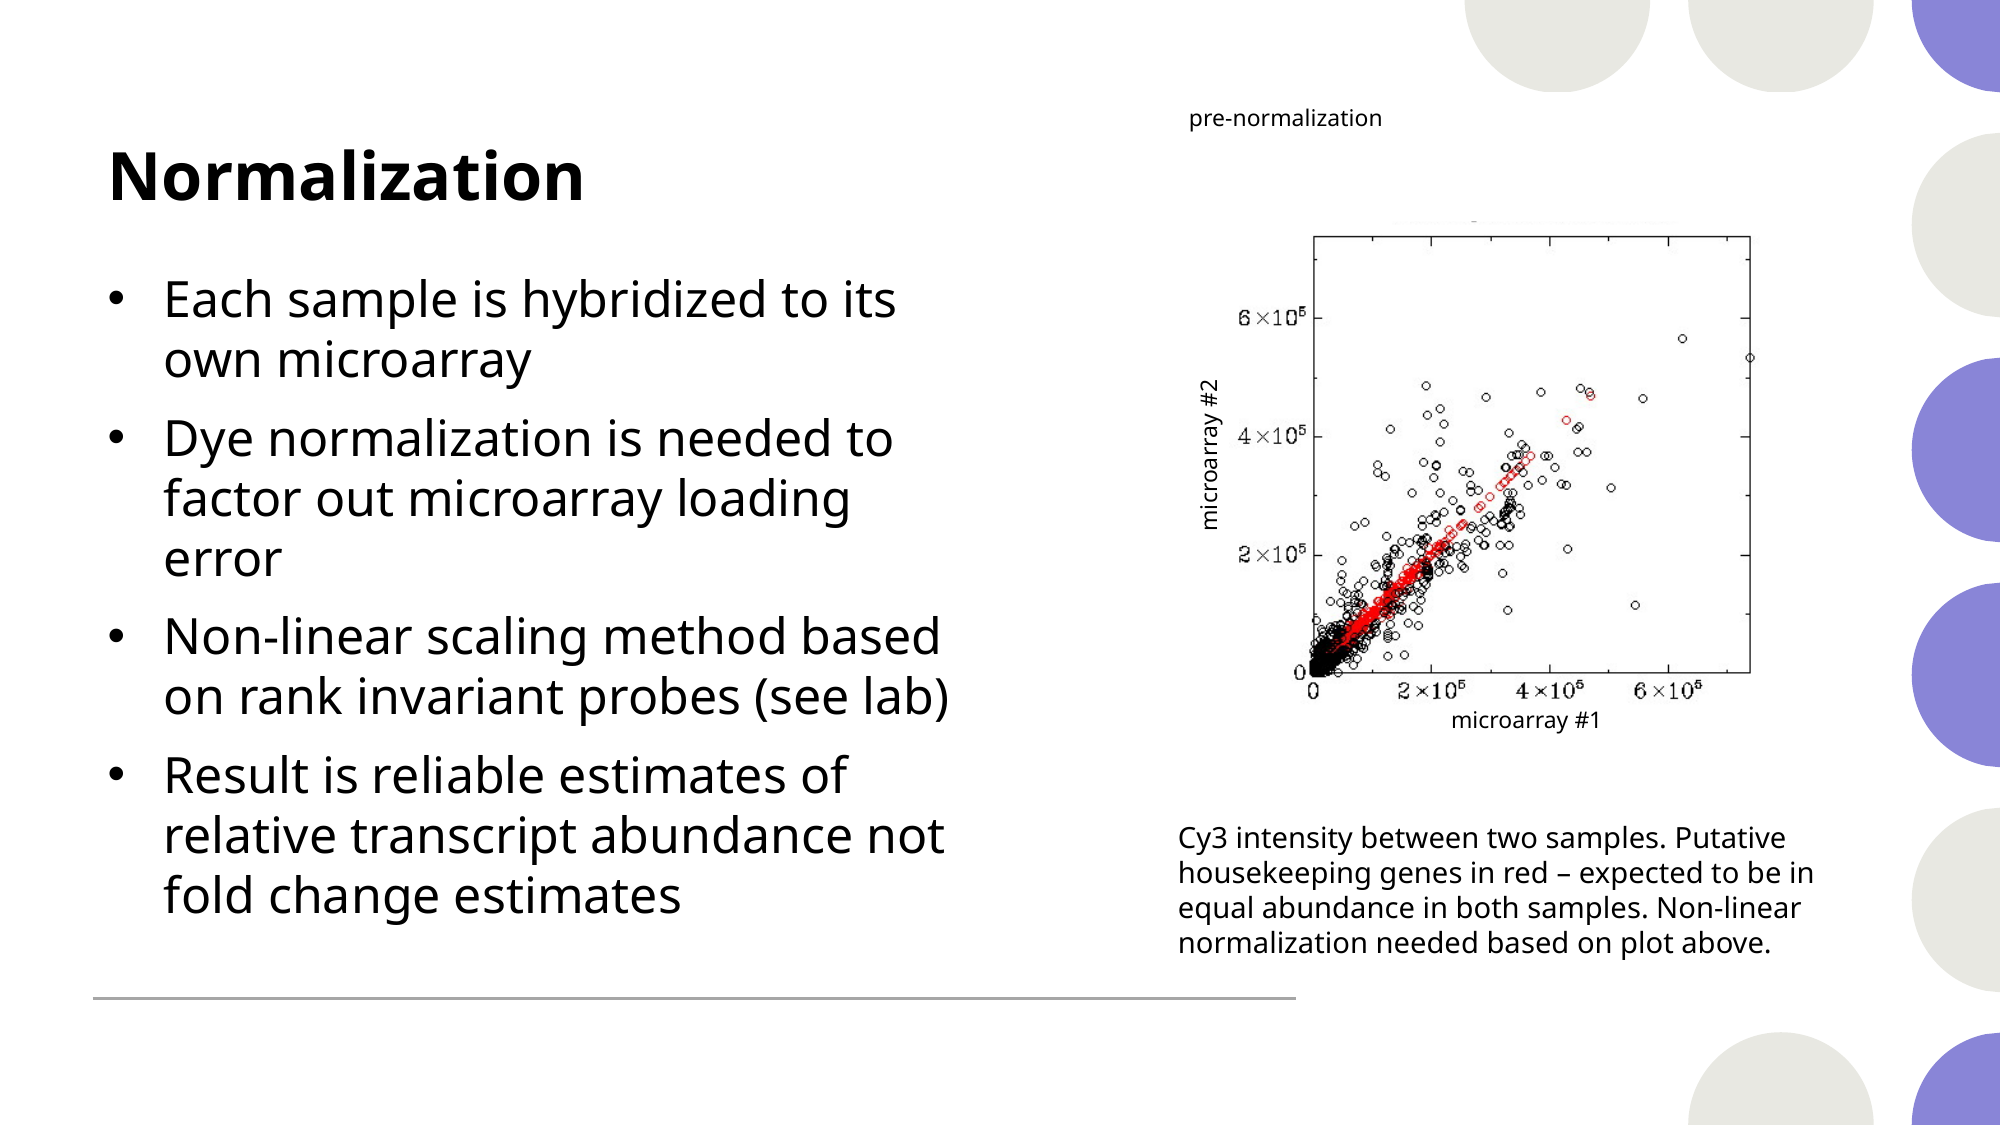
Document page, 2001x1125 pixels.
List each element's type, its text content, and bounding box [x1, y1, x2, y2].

picture [1168, 92, 1895, 819]
title Normalization [92, 126, 1168, 335]
text_box Cy3 intensity between two samples. Putative housekeeping genes in red – expected to be in equal abundance in both samples. Non-linear normalization needed based on plot above. [1163, 812, 1908, 967]
list Each sample is hybridized to its own microarray Dye normalization is needed to factor out microarray loading error Non-linear scaling method based on rank invariant probes (see lab) Result is reliable estimates of relative transcript abundance not fold change estimates [92, 259, 984, 946]
